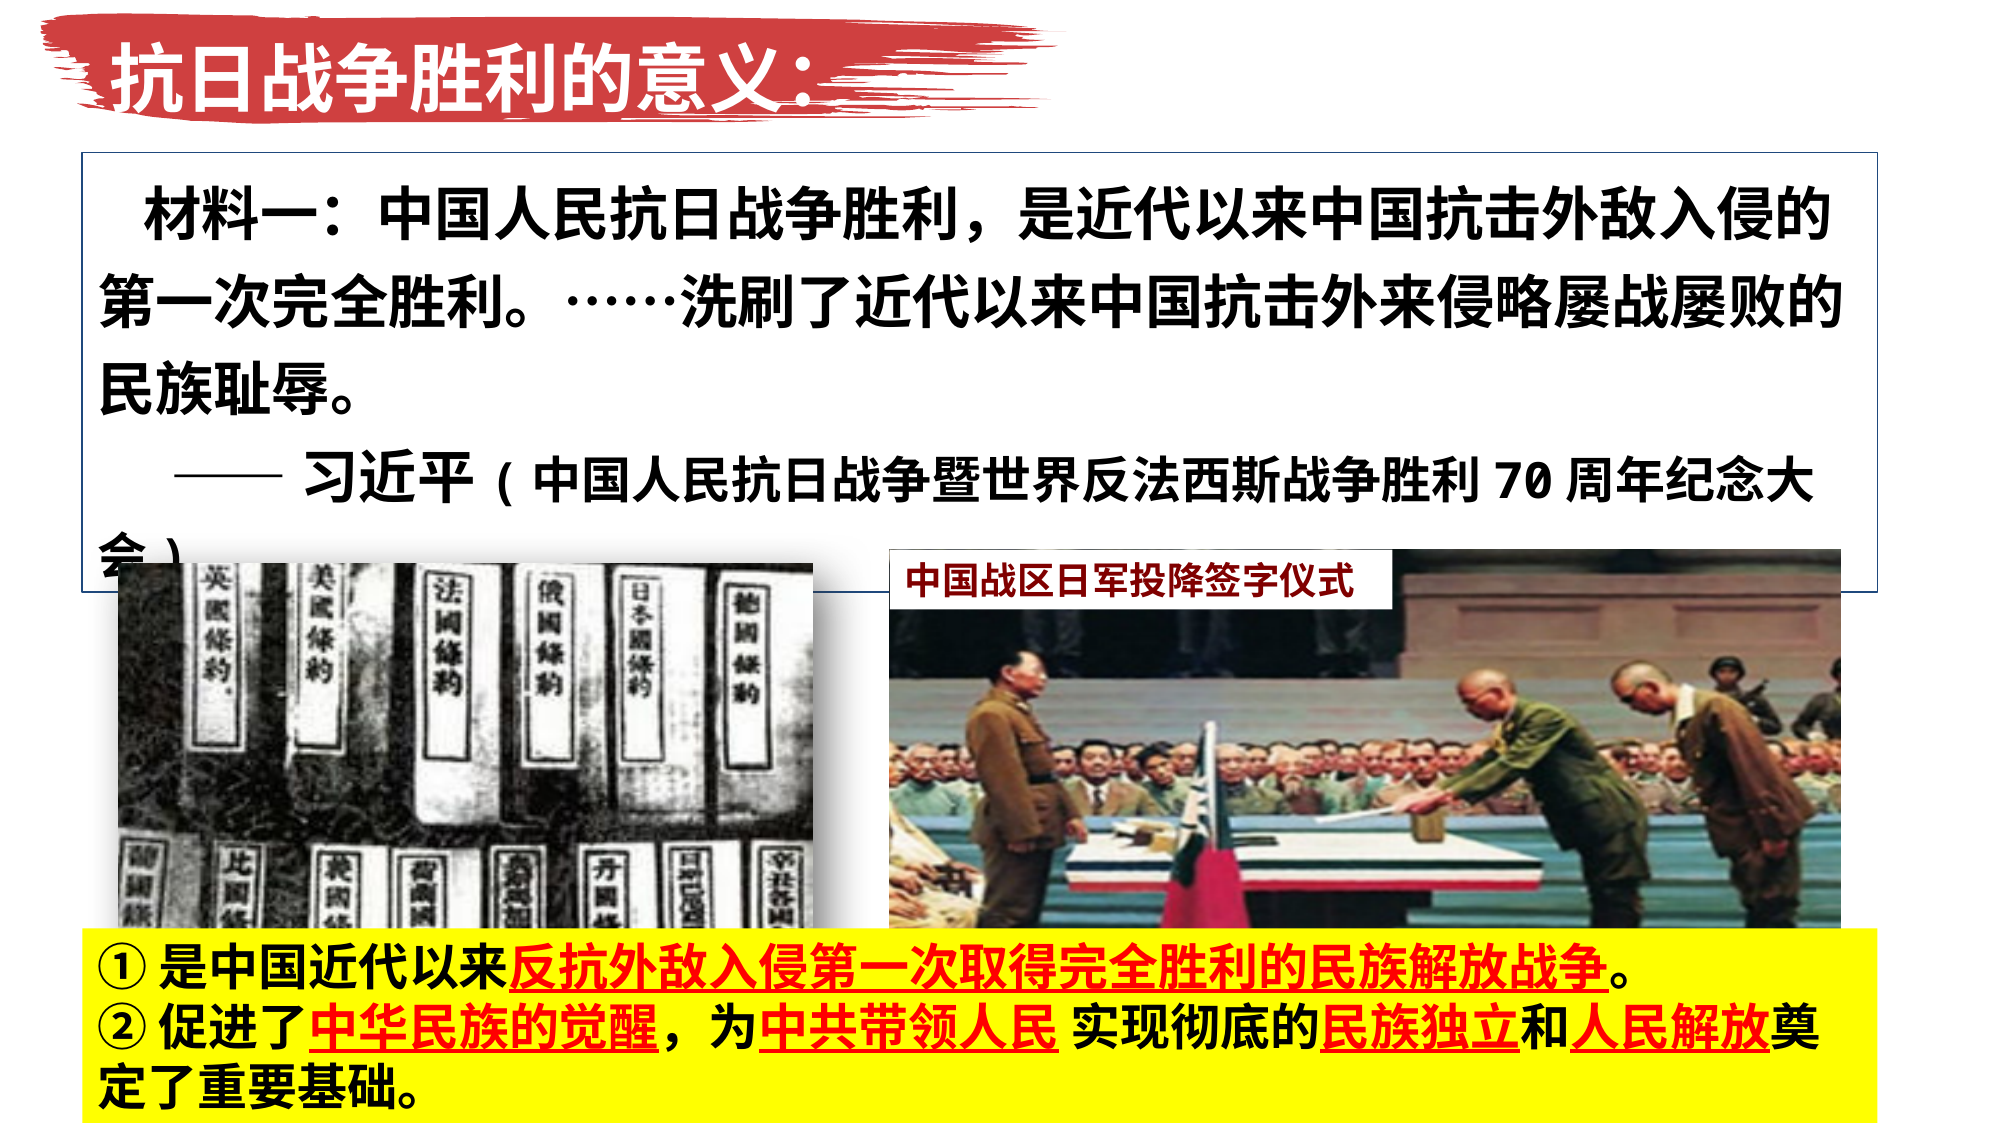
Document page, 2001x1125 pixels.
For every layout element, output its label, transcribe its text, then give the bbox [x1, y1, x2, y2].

text_box ①是中国近代以来反抗外敌入侵第一次取得完全胜利的民族解放战争。 ②促进了中华民族的觉醒，为中共带领人民 实现彻底的民族独立和人民解放奠定了重要基础。 [82, 928, 1878, 1123]
text_box [935, 21, 1067, 65]
text_box 抗日战争胜利的意义： [34, 0, 935, 207]
picture [889, 549, 1841, 1068]
text_box 材料一：中国人民抗日战争胜利，是近代以来中国抗击外敌入侵的第一次完全胜利。……洗刷了近代以来中国抗击外来侵略屡战屡败的民族耻辱。 ——习近平(中国人民抗日战争暨世界反法西斯战争胜利70周年纪念大会) [82, 152, 1878, 593]
picture [118, 563, 813, 1051]
text_box [935, 105, 1039, 111]
text_box [935, 71, 1009, 76]
